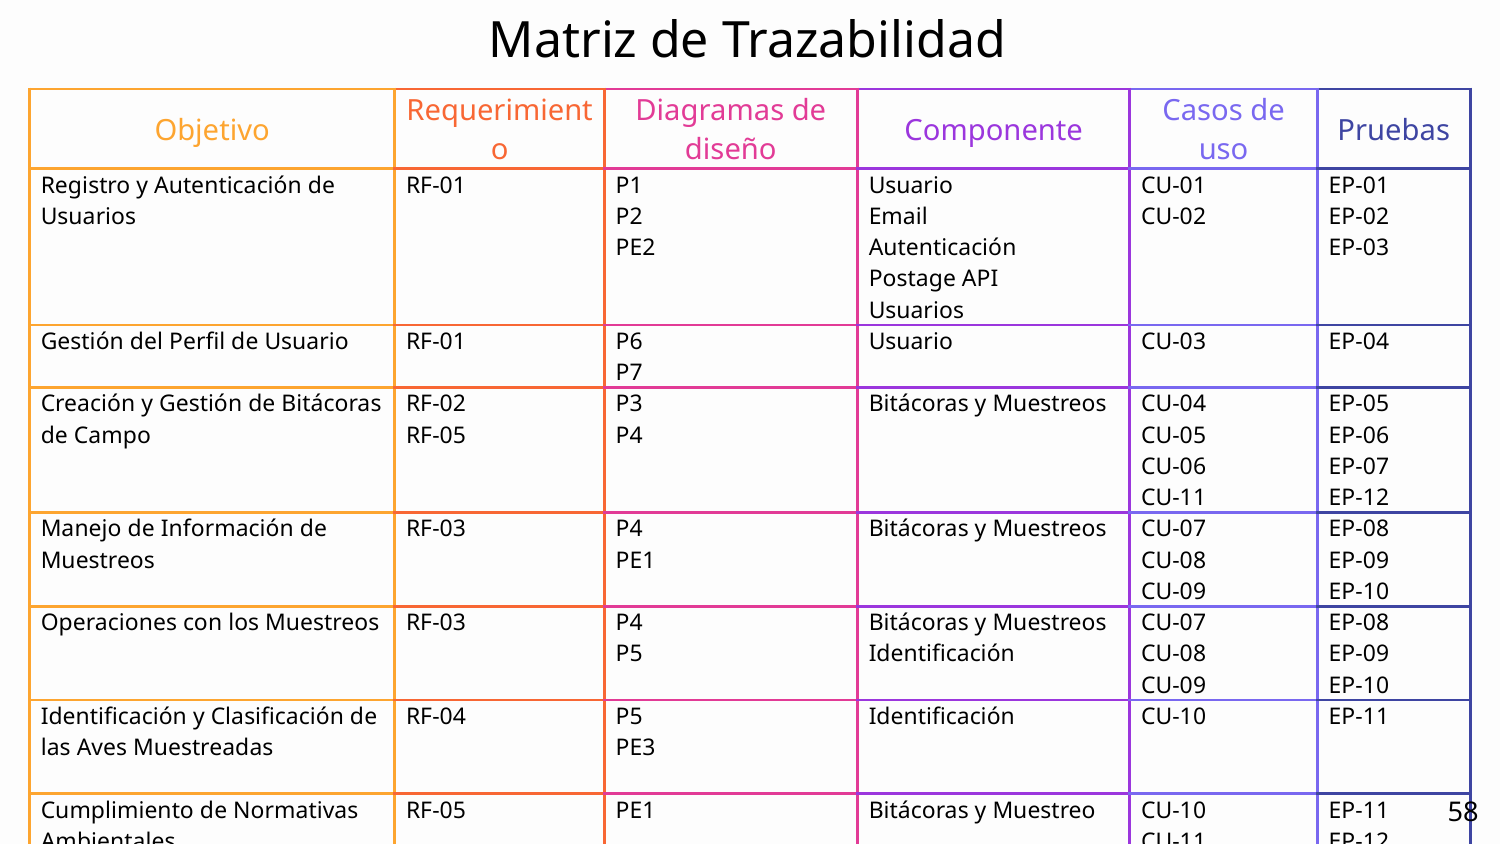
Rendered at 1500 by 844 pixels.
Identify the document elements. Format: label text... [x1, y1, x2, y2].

table_cell CU-01 CU-02 [1131, 170, 1316, 324]
table_cell EP-08 EP-09 EP-10 [1319, 514, 1469, 605]
table_cell CU-07 CU-08 CU-09 [1131, 608, 1316, 699]
table_cell PE1 [606, 795, 856, 844]
table_cell CU-10 [1131, 701, 1316, 792]
table_cell RF-01 [396, 326, 603, 386]
table_cell Operaciones con los Muestreos [31, 608, 393, 699]
table_cell P4 PE1 [606, 514, 856, 605]
table_cell Cumplimiento de Normativas Ambientales [31, 795, 393, 844]
table_cell P3 P4 [606, 389, 856, 511]
table_cell RF-03 [396, 608, 603, 699]
slide_number 58 [1403, 779, 1494, 844]
table_cell RF-05 [396, 795, 603, 844]
table_cell CU-03 [1131, 326, 1316, 386]
table_cell EP-08 EP-09 EP-10 [1319, 608, 1469, 699]
table_header Requerimiento [396, 90, 603, 167]
table_cell RF-03 [396, 514, 603, 605]
table_cell CU-04 CU-05 CU-06 CU-11 [1131, 389, 1316, 511]
table_cell P6 P7 [606, 326, 856, 386]
table_cell Bitácoras y Muestreo [859, 795, 1128, 844]
table_cell Bitácoras y Muestreos [859, 389, 1128, 511]
table_cell Bitácoras y Muestreos Identificación [859, 608, 1128, 699]
table_cell Creación y Gestión de Bitácoras de Campo [31, 389, 393, 511]
table_cell Usuario [859, 326, 1128, 386]
table_cell EP-05 EP-06 EP-07 EP-12 [1319, 389, 1469, 511]
table_cell CU-07 CU-08 CU-09 [1131, 514, 1316, 605]
table_cell Manejo de Información de Muestreos [31, 514, 393, 605]
title Matriz de Trazabilidad [71, 17, 1424, 58]
table_cell P5 PE3 [606, 701, 856, 792]
table_cell RF-02 RF-05 [396, 389, 603, 511]
table_header Diagramas de diseño [606, 90, 856, 167]
table_cell EP-04 [1319, 326, 1469, 386]
table_cell Bitácoras y Muestreos [859, 514, 1128, 605]
table_cell P1 P2 PE2 [606, 170, 856, 324]
table_cell CU-10 CU-11 [1131, 795, 1316, 844]
table_cell EP-01 EP-02 EP-03 [1319, 170, 1469, 324]
table_header Pruebas [1319, 90, 1469, 167]
table_cell P4 P5 [606, 608, 856, 699]
table_cell Registro y Autenticación de Usuarios [31, 170, 393, 324]
table_cell Identificación [859, 701, 1128, 792]
table_cell EP-11 [1319, 701, 1469, 792]
table_cell Gestión del Perfil de Usuario [31, 326, 393, 386]
table_header Casos de uso [1131, 90, 1316, 167]
table_cell RF-04 [396, 701, 603, 792]
table_cell EP-11 EP-12 [1319, 795, 1403, 844]
table_cell RF-01 [396, 170, 603, 324]
table_cell Usuario Email Autenticación Postage API Usuarios [859, 170, 1128, 324]
table_cell Identificación y Clasificación de las Aves Muestreadas [31, 701, 393, 792]
table_header Objetivo [31, 90, 393, 167]
table_header Componente [859, 90, 1128, 167]
